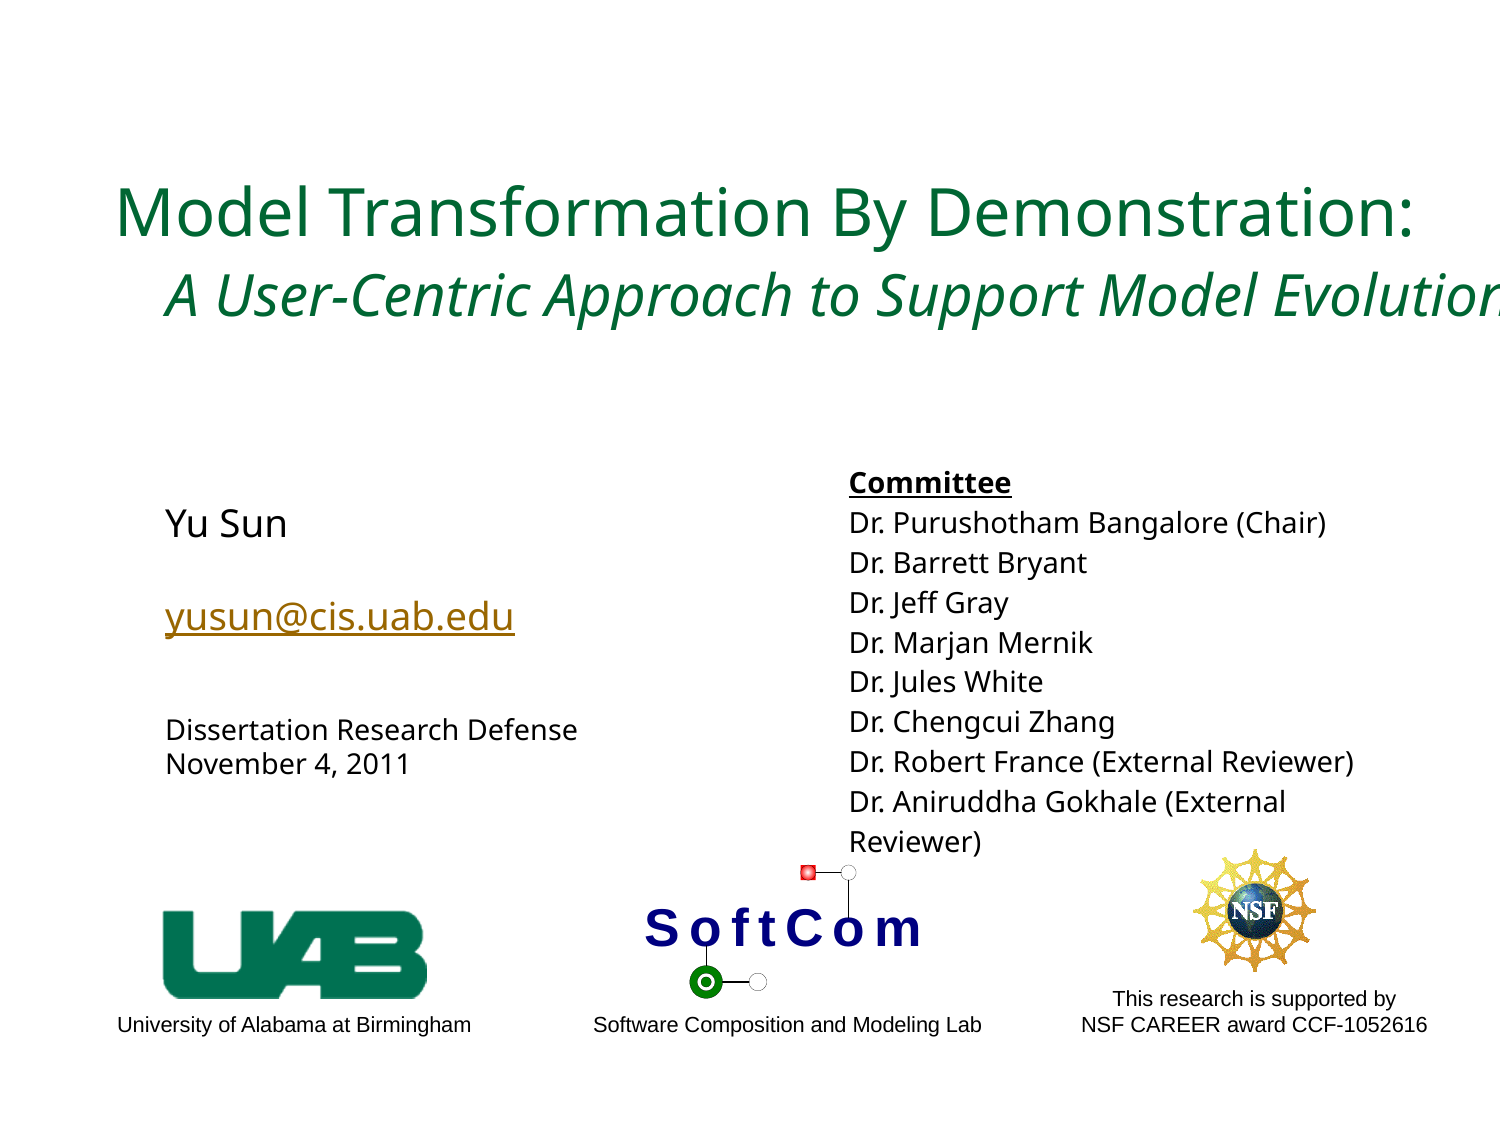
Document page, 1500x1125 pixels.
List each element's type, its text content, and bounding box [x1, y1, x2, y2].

table_cell Dr. Marjan Mernik [838, 622, 1400, 662]
table_cell Dr. Jeff Gray [838, 582, 1400, 622]
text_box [1077, 849, 1433, 1038]
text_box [587, 863, 988, 1038]
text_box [112, 910, 478, 1038]
subtitle Yu Sun yusun@cis.uab.edu Dissertation Research Defense November 4, 2011 [149, 499, 726, 788]
table_cell Dr. Purushotham Bangalore (Chair) [838, 502, 1400, 542]
table_cell Dr. Aniruddha Gokhale (External Reviewer) [838, 781, 1400, 861]
table_cell Dr. Jules White [838, 662, 1400, 702]
table_cell Dr. Chengcui Zhang [838, 702, 1400, 741]
table_cell Dr. Barrett Bryant [838, 542, 1400, 582]
table_header Committee [838, 463, 1400, 502]
table_cell Dr. Robert France (External Reviewer) [838, 741, 1400, 781]
title Model Transformation By Demonstration: A User-Centric Approach to Support Model Evolution [99, 162, 1500, 363]
